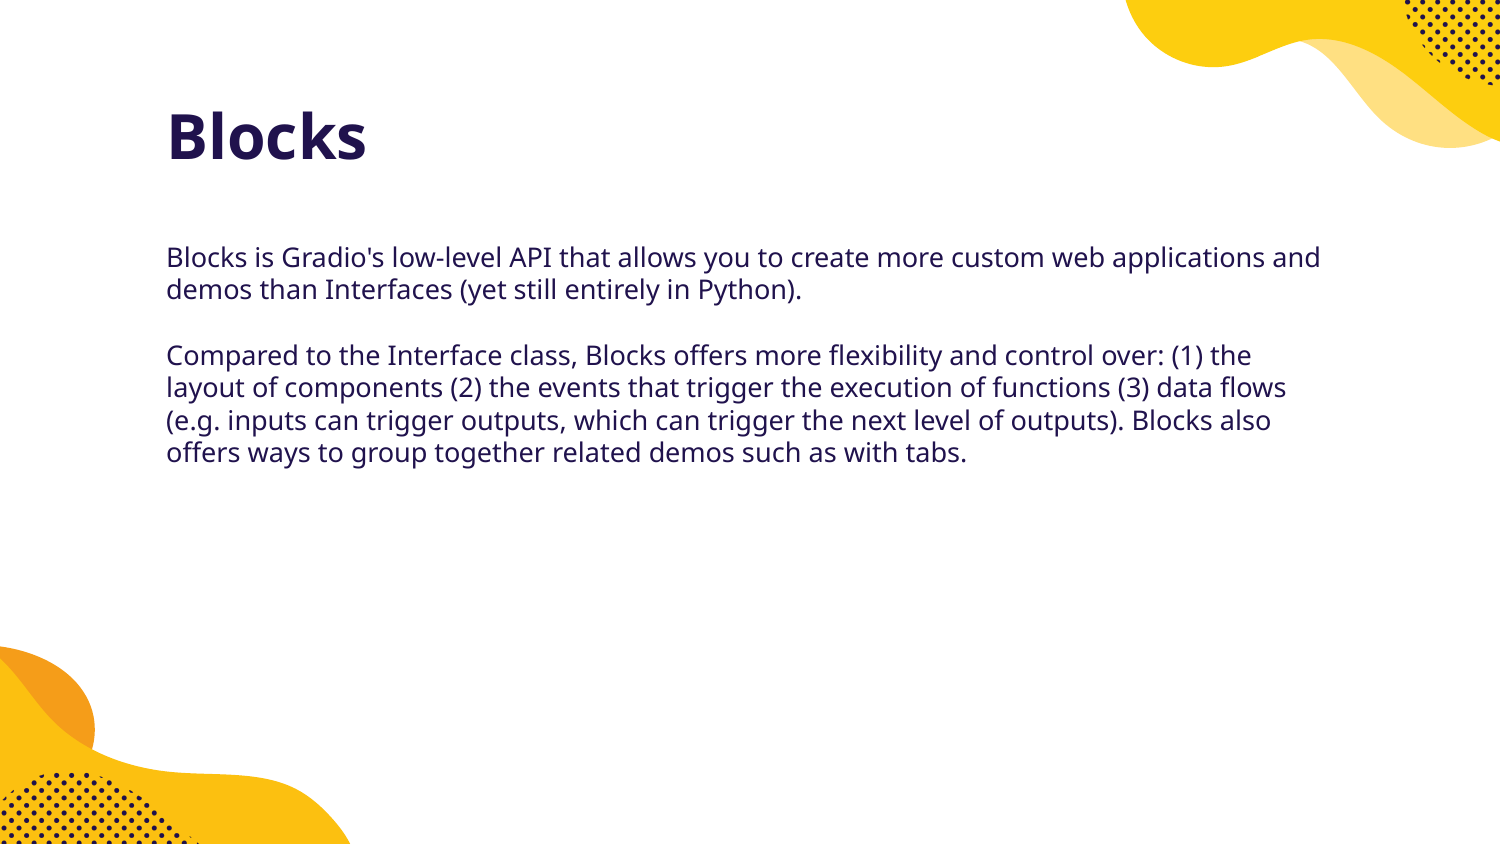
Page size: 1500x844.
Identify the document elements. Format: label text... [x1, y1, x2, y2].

picture [0, 677, 463, 844]
picture [1310, 0, 1500, 126]
title Blocks [151, 82, 1352, 173]
subtitle Blocks is Gradio's low-level API that allows you to create more custom web applications and demos than Interfaces (yet still entirely in Python). Compared to the Interface class, Blocks offers more flexibility and control over: (1) the layout of components (2) the events that trigger the execution of functions (3) data flows (e.g. inputs can trigger outputs, which can trigger the next level of outputs). Blocks also offers ways to group together related demos such as with tabs. [151, 224, 1352, 517]
